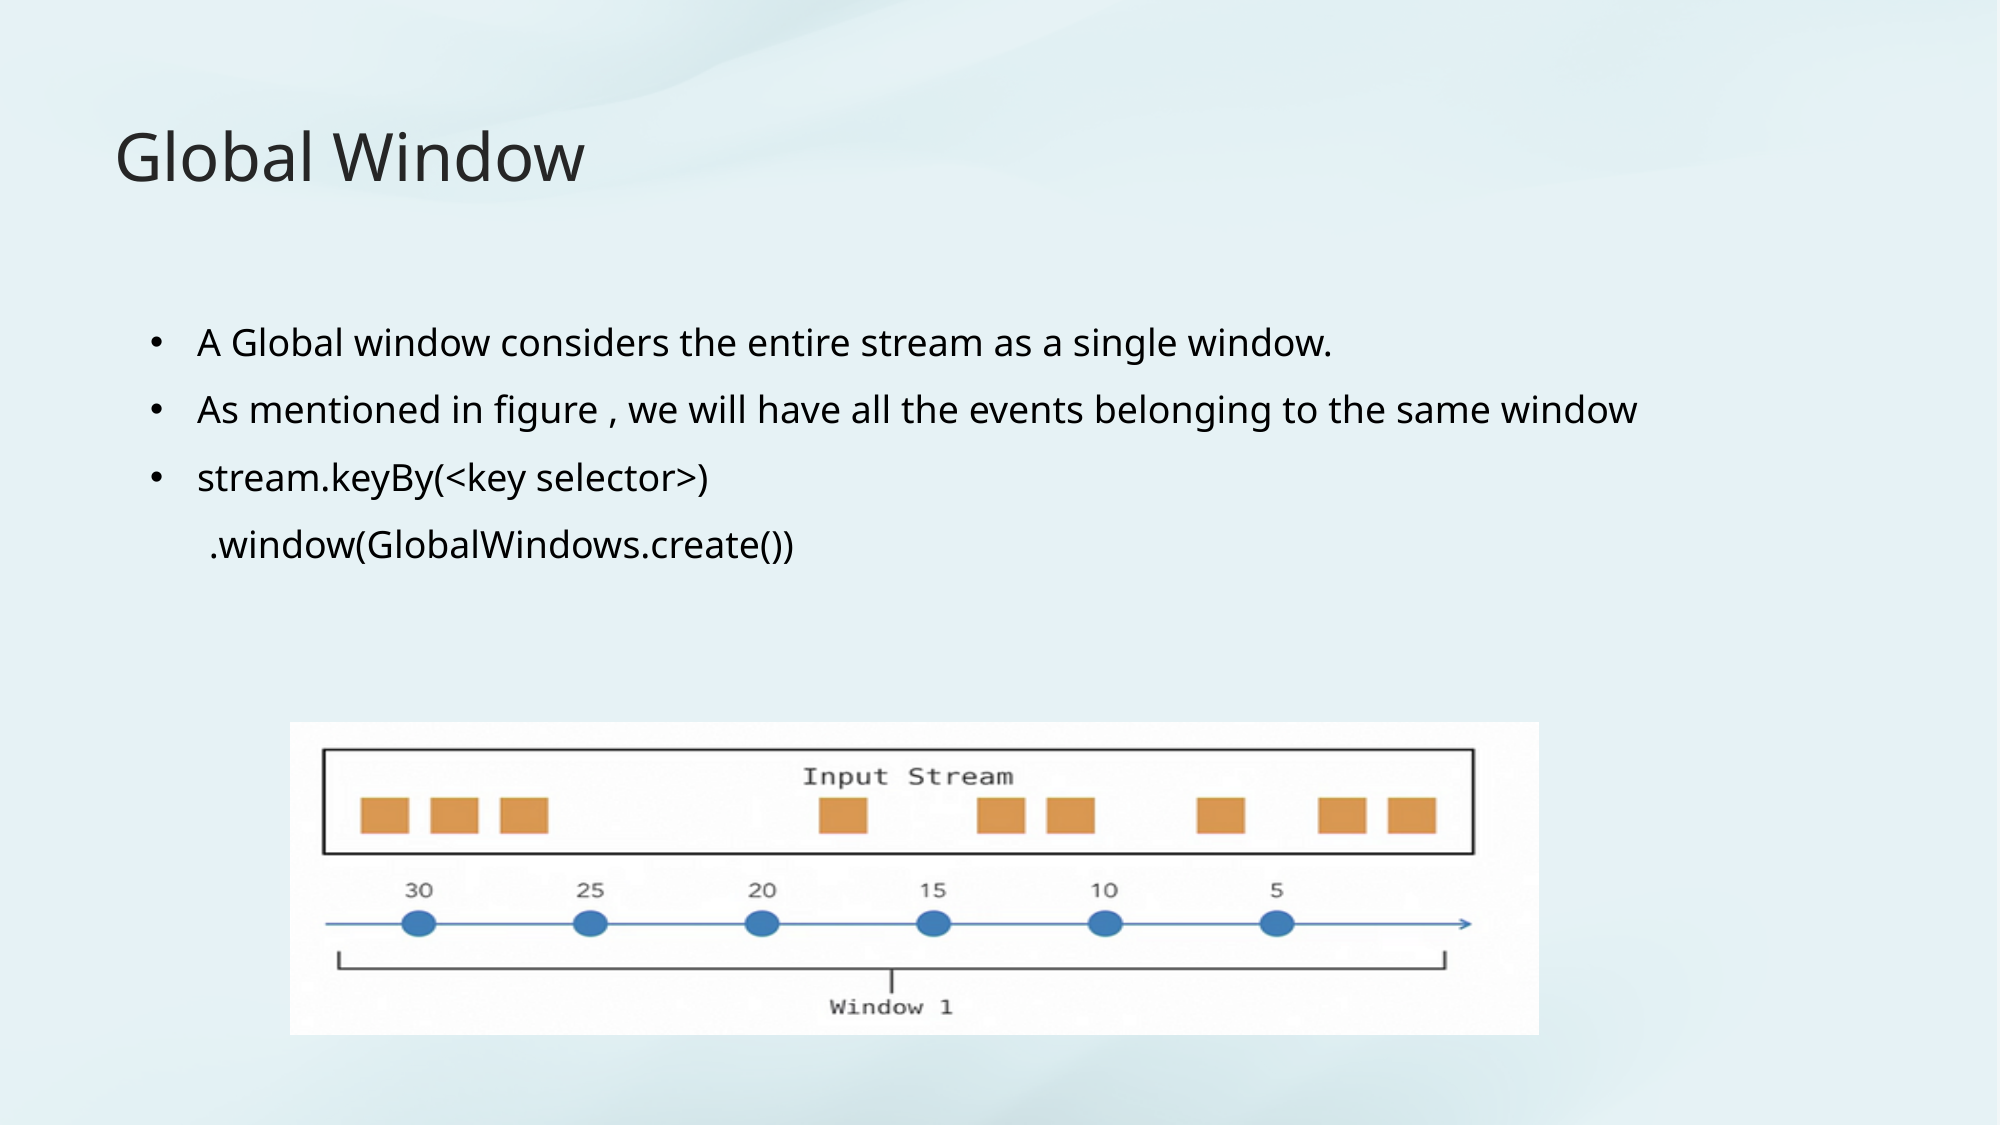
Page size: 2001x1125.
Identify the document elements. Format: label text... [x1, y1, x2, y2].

title Global Window [114, 64, 1886, 195]
picture [290, 722, 1539, 1035]
text_box A Global window considers the entire stream as a single window. As mentioned in figure , we will have all the events belonging to the same window stream.keyBy(<key selector>) .window(GlobalWindows.create()) [135, 288, 1840, 574]
